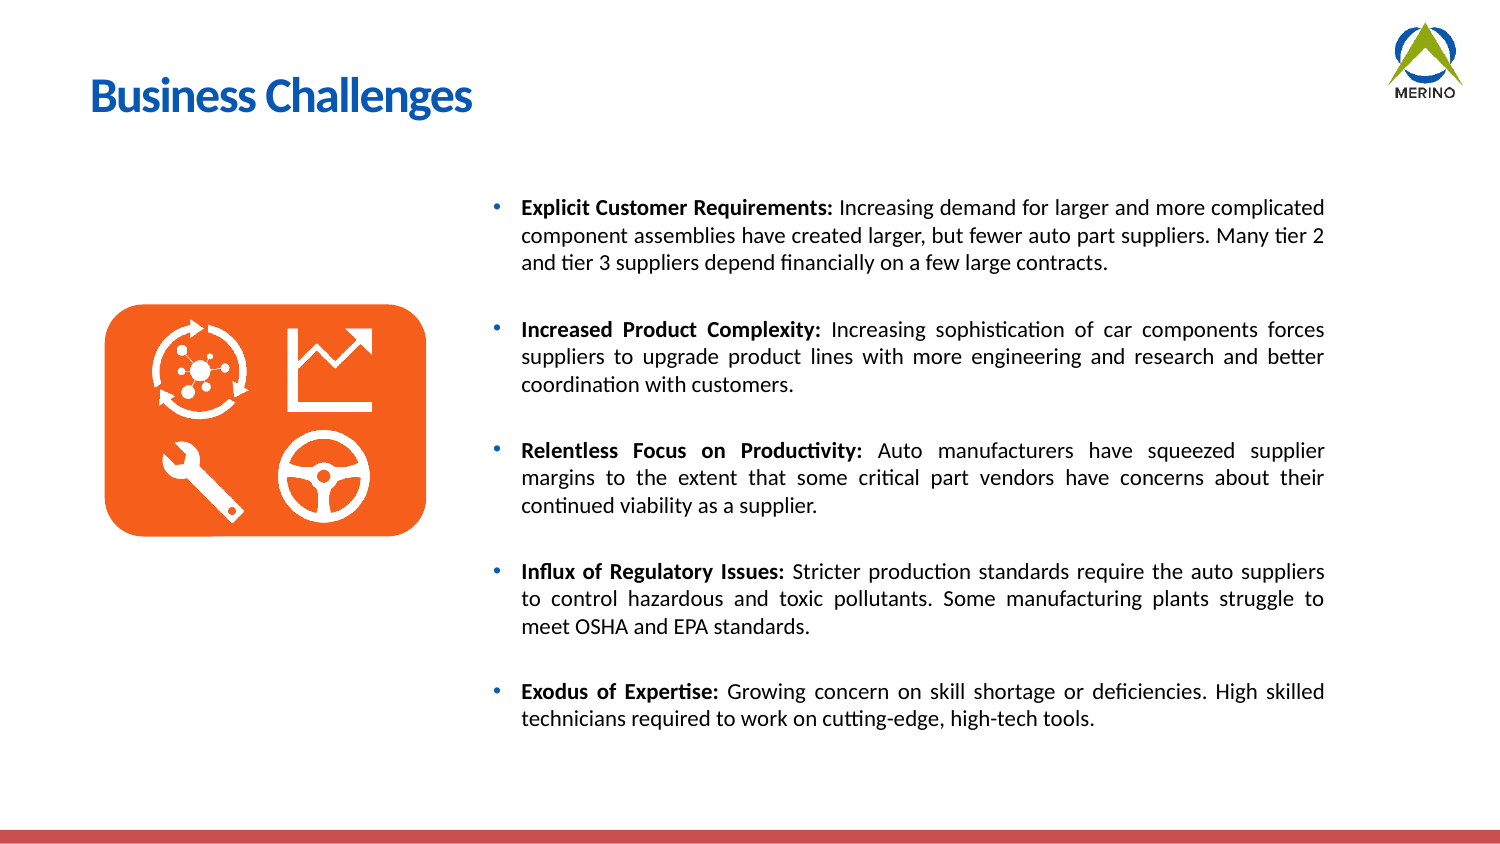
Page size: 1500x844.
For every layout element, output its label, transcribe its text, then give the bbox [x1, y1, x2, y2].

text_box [104, 304, 427, 537]
text_box Explicit Customer Requirements: Increasing demand for larger and more complicated component assemblies have created larger, but fewer auto part suppliers. Many tier 2 and tier 3 suppliers depend financially on a few large contracts. Increased Product Complexity: Increasing sophistication of car components forces suppliers to upgrade product lines with more engineering and research and better coordination with customers. Relentless Focus on Productivity: Auto manufacturers have squeezed supplier margins to the extent that some critical part vendors have concerns about their continued viability as a supplier. Influx of Regulatory Issues: Stricter production standards require the auto suppliers to control hazardous and toxic pollutants. Some manufacturing plants struggle to meet OSHA and EPA standards. Exodus of Expertise: Growing concern on skill shortage or deficiencies. High skilled technicians required to work on cutting-edge, high-tech tools. [478, 185, 1341, 739]
title Business Challenges [75, 63, 1388, 123]
picture [1387, 22, 1463, 98]
